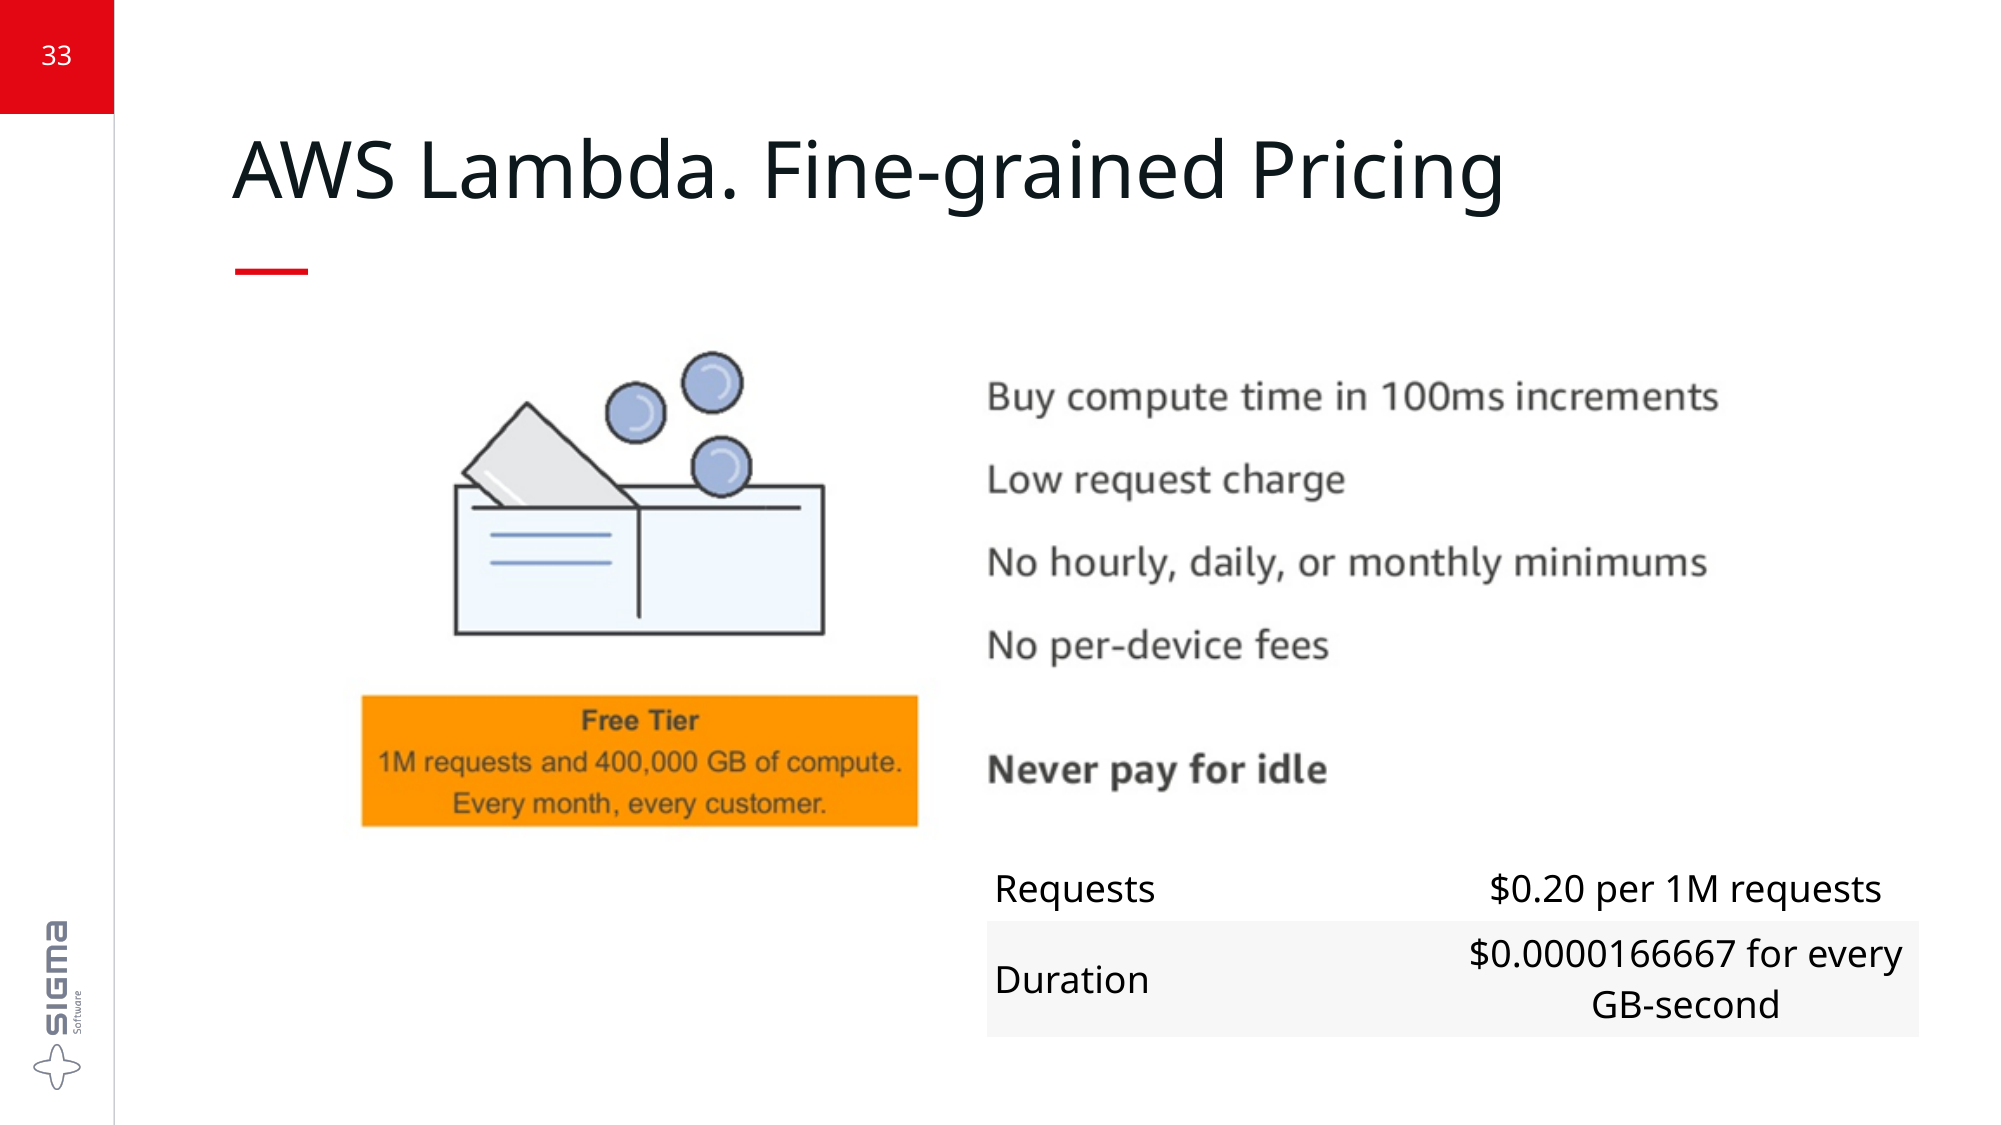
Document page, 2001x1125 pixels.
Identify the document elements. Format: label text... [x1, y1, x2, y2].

table_header $0.20 per 1M requests [1453, 855, 1919, 921]
slide_number 33 [0, 0, 114, 114]
table_header Requests [987, 855, 1453, 921]
picture [34, 922, 81, 1090]
table_cell Duration [987, 921, 1453, 1037]
title AWS Lambda. Fine-grained Pricing — [232, 119, 1886, 312]
picture [342, 294, 1738, 855]
table_cell $0.0000166667 for every GB-second [1453, 921, 1919, 1037]
